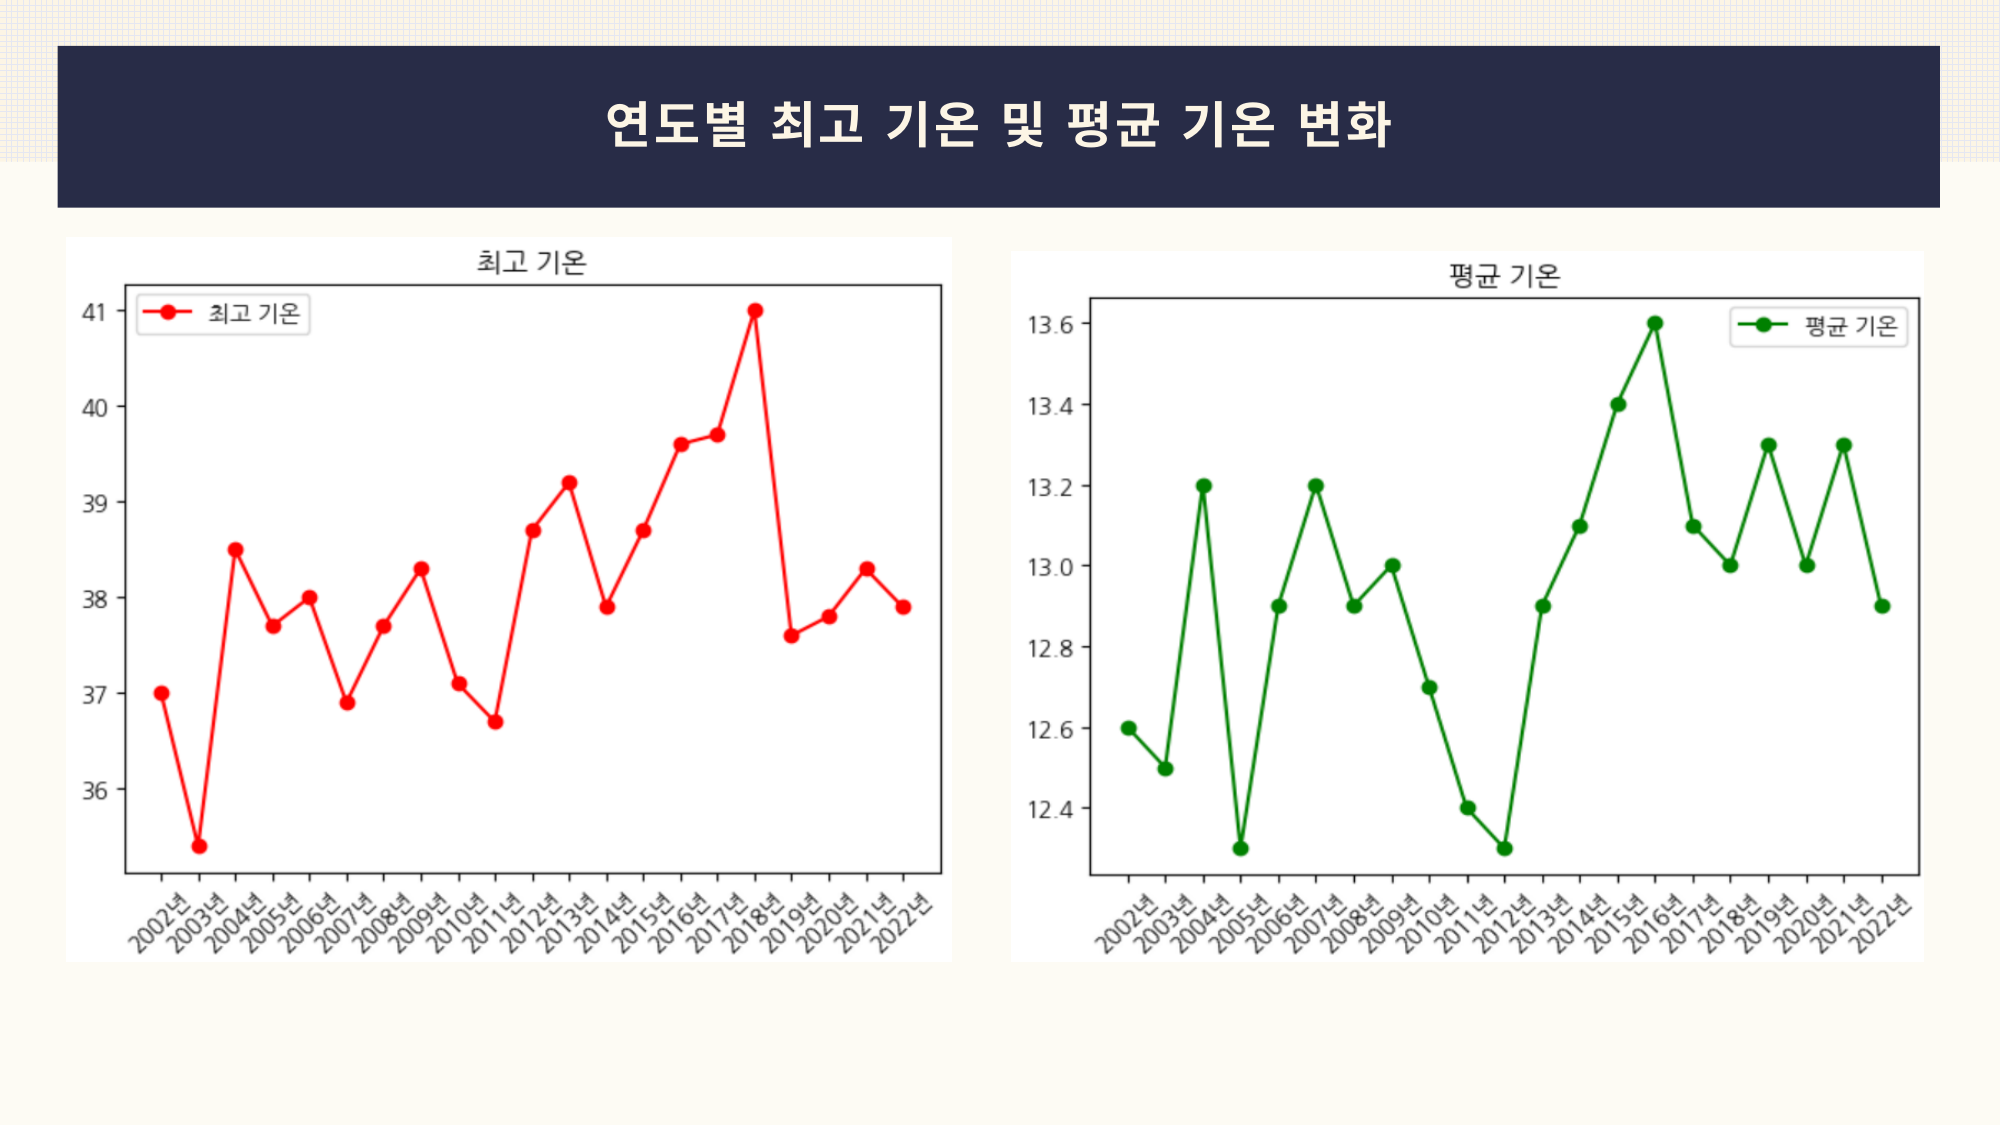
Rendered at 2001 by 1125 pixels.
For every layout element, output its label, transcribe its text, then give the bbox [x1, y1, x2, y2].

title 연도별 최고 기온 및 평균 기온 변화 [104, 79, 1894, 176]
picture [66, 237, 952, 962]
picture [1011, 251, 1924, 962]
